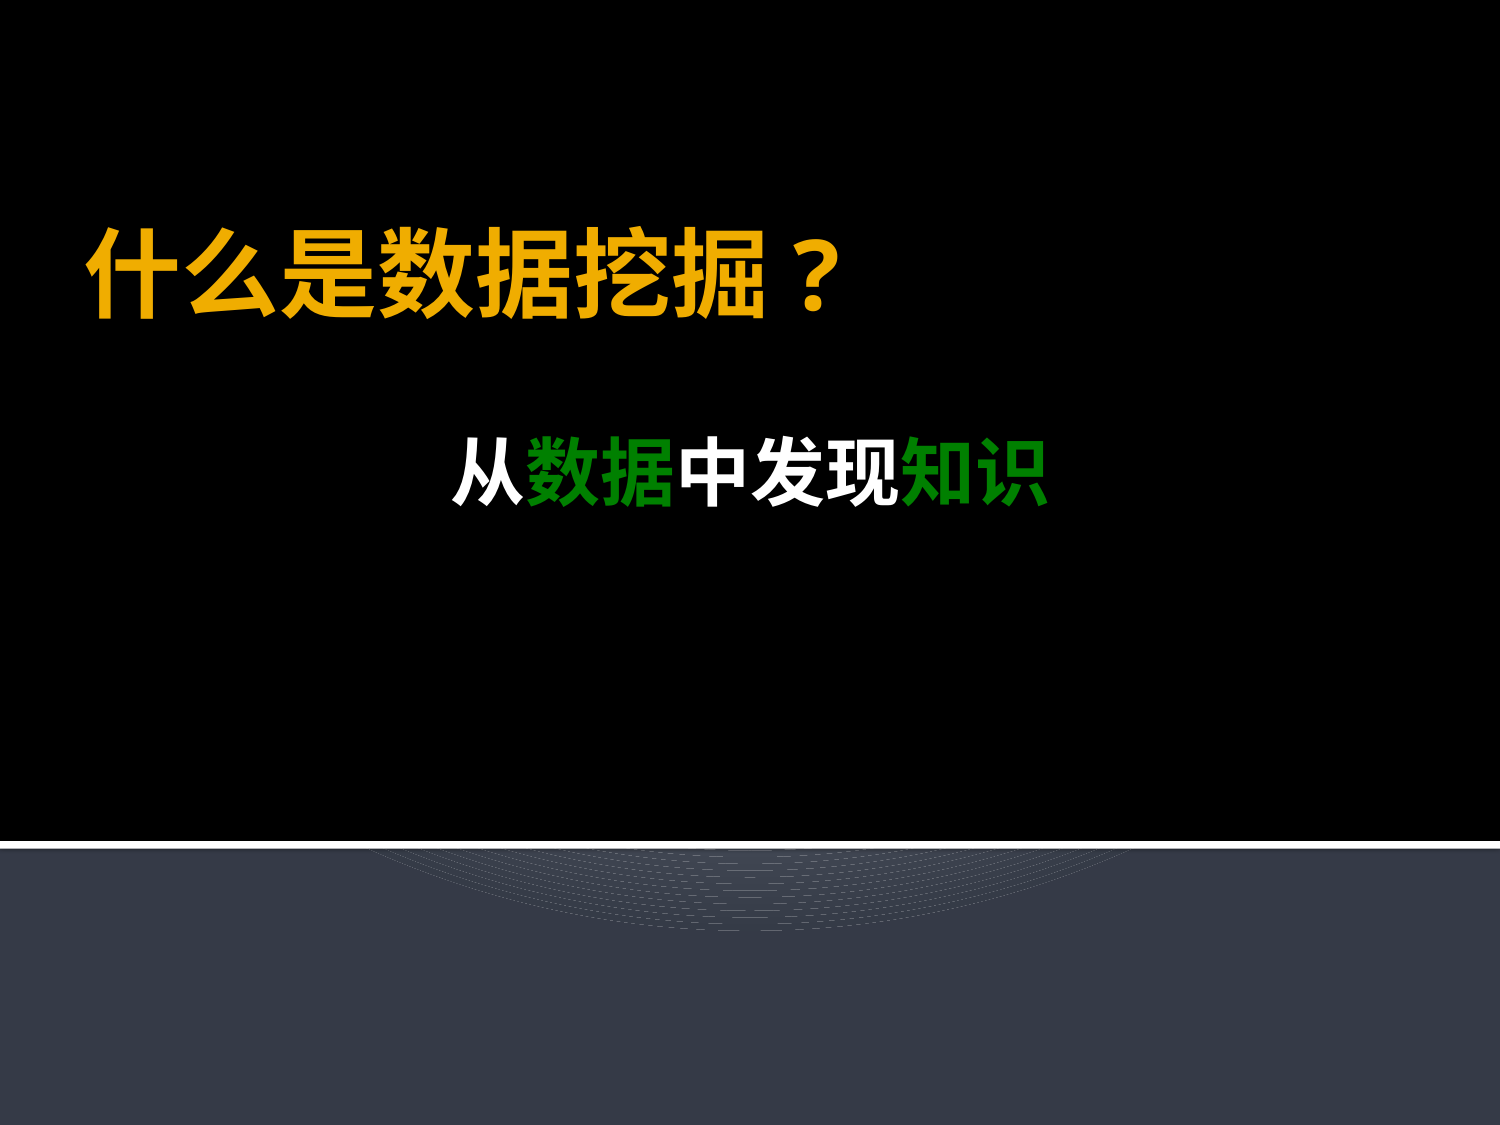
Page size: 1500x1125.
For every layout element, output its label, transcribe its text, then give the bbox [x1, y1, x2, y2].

text_box 从数据中发现知识 [287, 418, 1213, 524]
title 什么是数据挖掘? [68, 212, 1432, 338]
